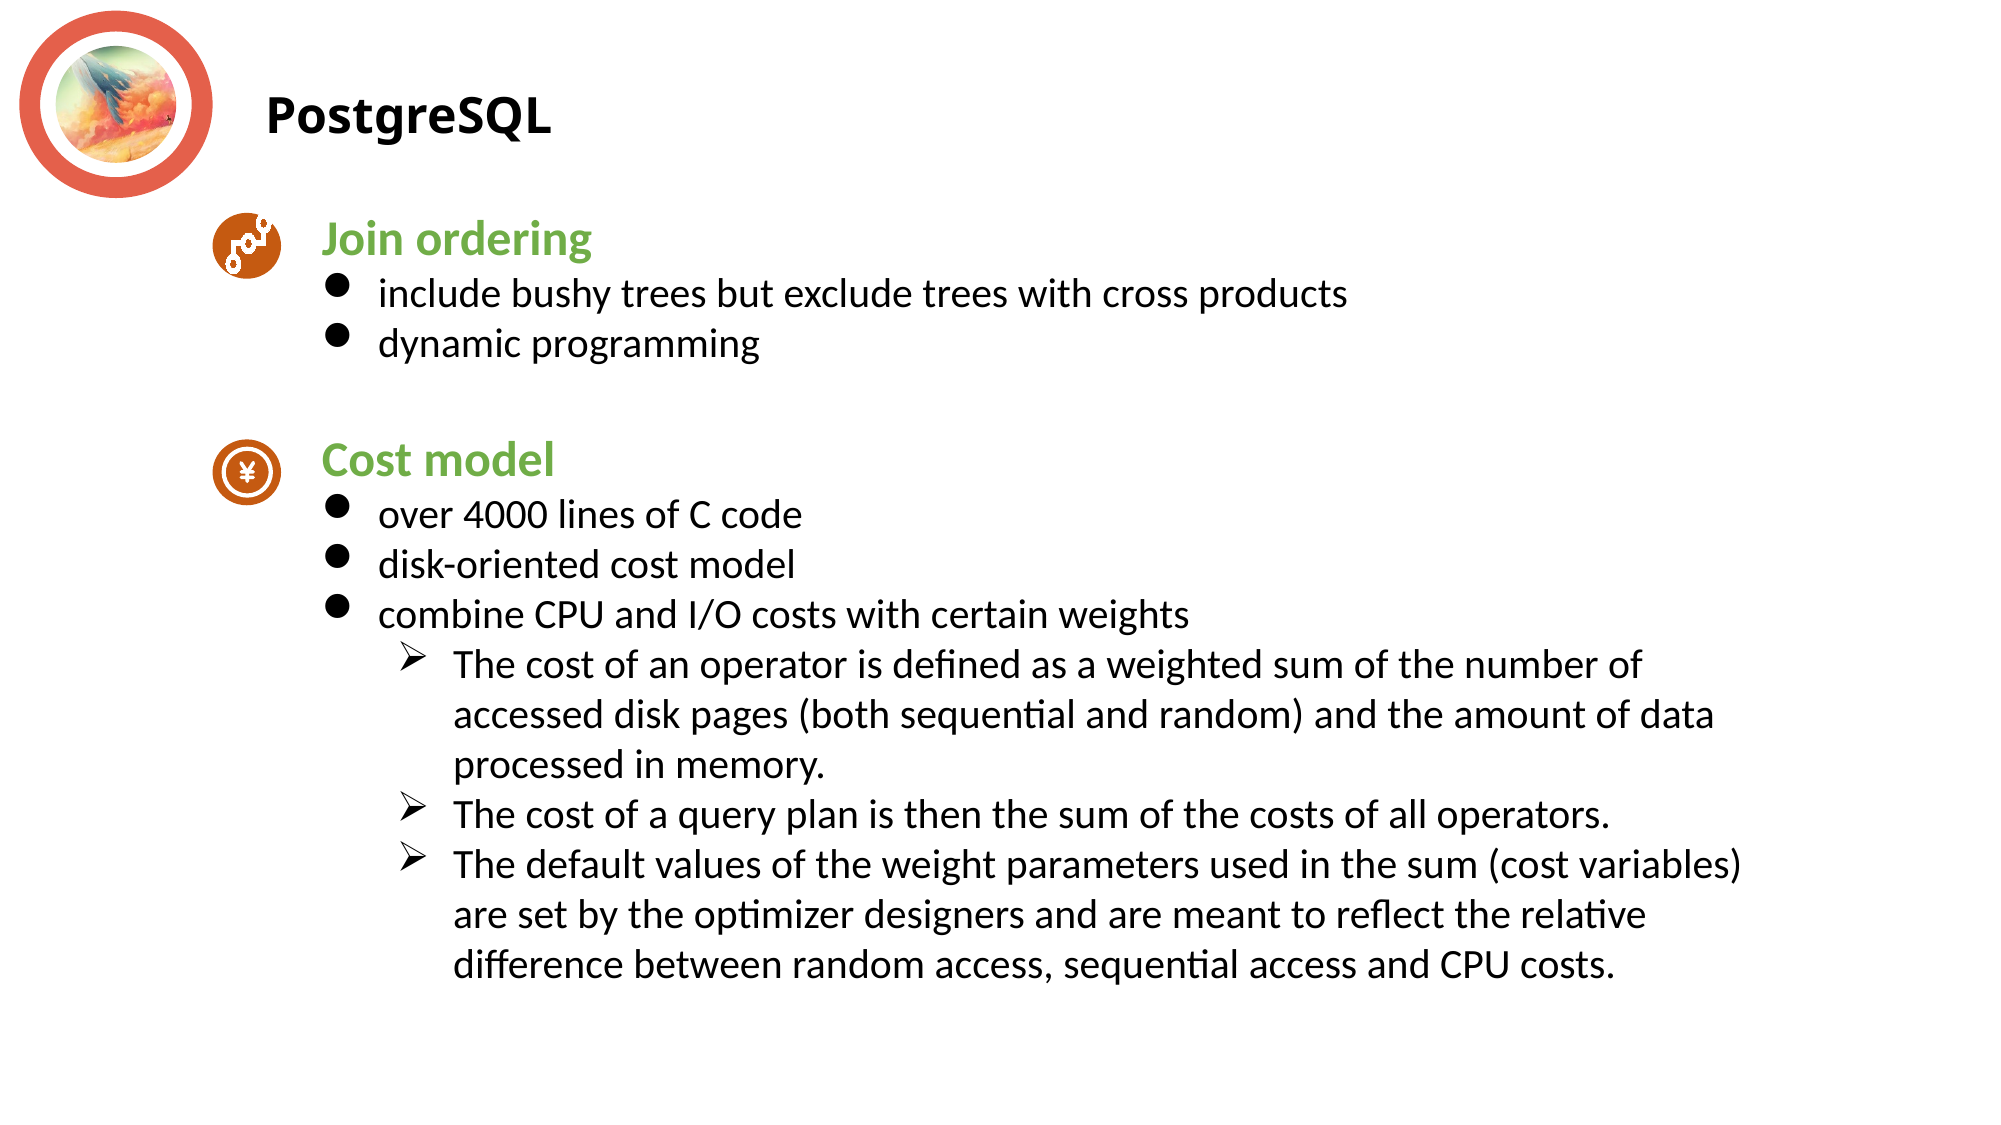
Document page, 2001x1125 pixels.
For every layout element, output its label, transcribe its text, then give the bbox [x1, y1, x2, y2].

text_box [268, 214, 272, 232]
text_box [217, 410, 273, 454]
text_box Cost model over 4000 lines of C code disk-oriented cost model combine CPU and I/O costs with certain weights The cost of an operator is defined as a weighted sum of the number of accessed disk pages (both sequential and random) and the amount of data processed in memory. The cost of a query plan is then the sum of the costs of all operators. The default values of the weight parameters used in the sum (cost variables) are set by the optimizer designers and are meant to reflect the relative difference between random access, sequential access and CPU costs. [307, 419, 1817, 995]
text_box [19, 10, 213, 199]
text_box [212, 435, 268, 478]
text_box [222, 457, 273, 498]
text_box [212, 208, 268, 251]
text_box Join ordering include bushy trees but exclude trees with cross products dynamic programming [307, 198, 1817, 373]
text_box [225, 251, 241, 274]
text_box [211, 222, 283, 280]
text_box PostgreSQL [250, 45, 677, 151]
text_box [211, 449, 283, 507]
